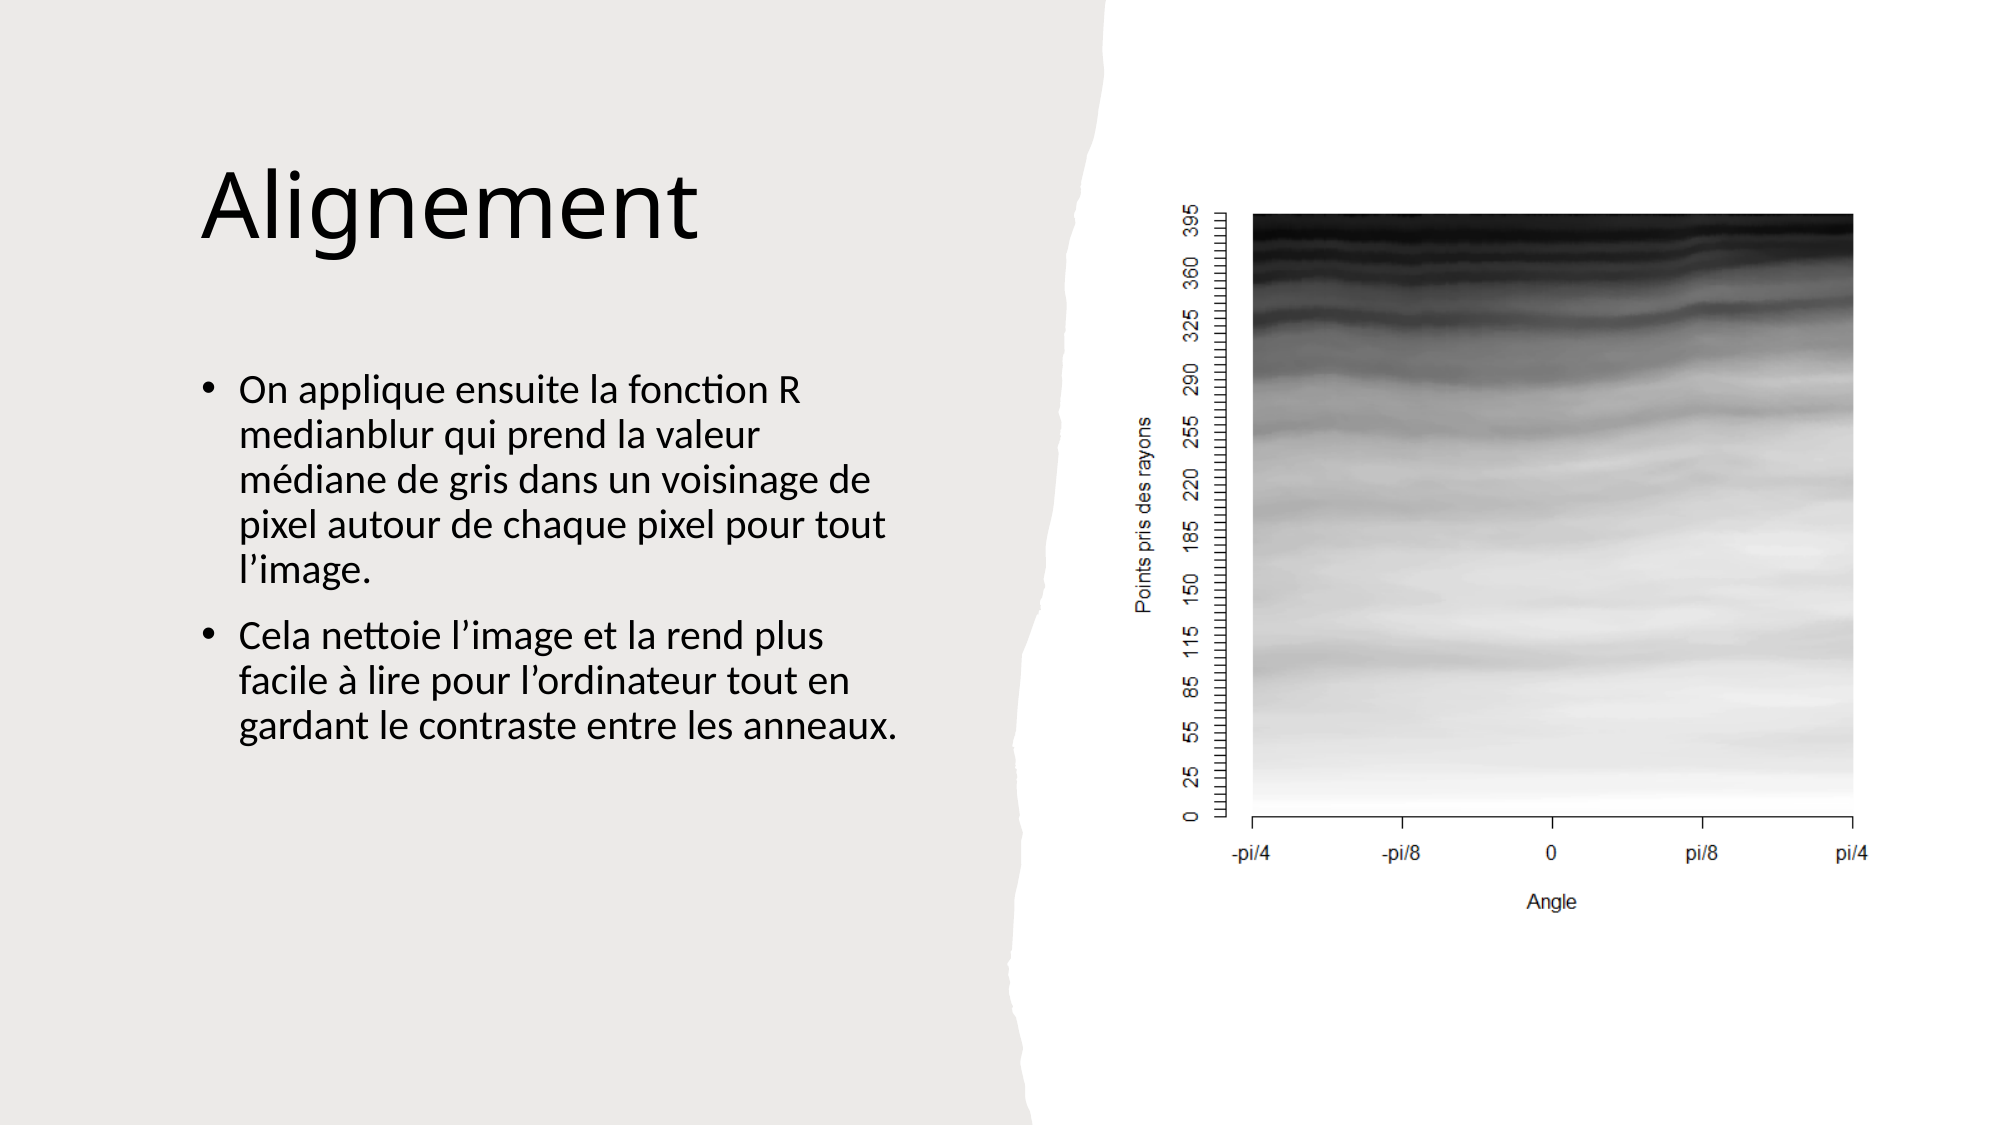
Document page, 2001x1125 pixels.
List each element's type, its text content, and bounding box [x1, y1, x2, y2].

list On applique ensuite la fonction R medianblur qui prend la valeur médiane de gris dans un voisinage de pixel autour de chaque pixel pour tout l’image. Cela nettoie l’image et la rend plus facile à lire pour l’ordinateur tout en gardant le contraste entre les anneaux. [186, 359, 915, 1002]
text_box [0, 0, 1107, 1125]
text_box [1009, 0, 2000, 1125]
title Alignement [186, 99, 972, 319]
picture [1128, 189, 1906, 940]
